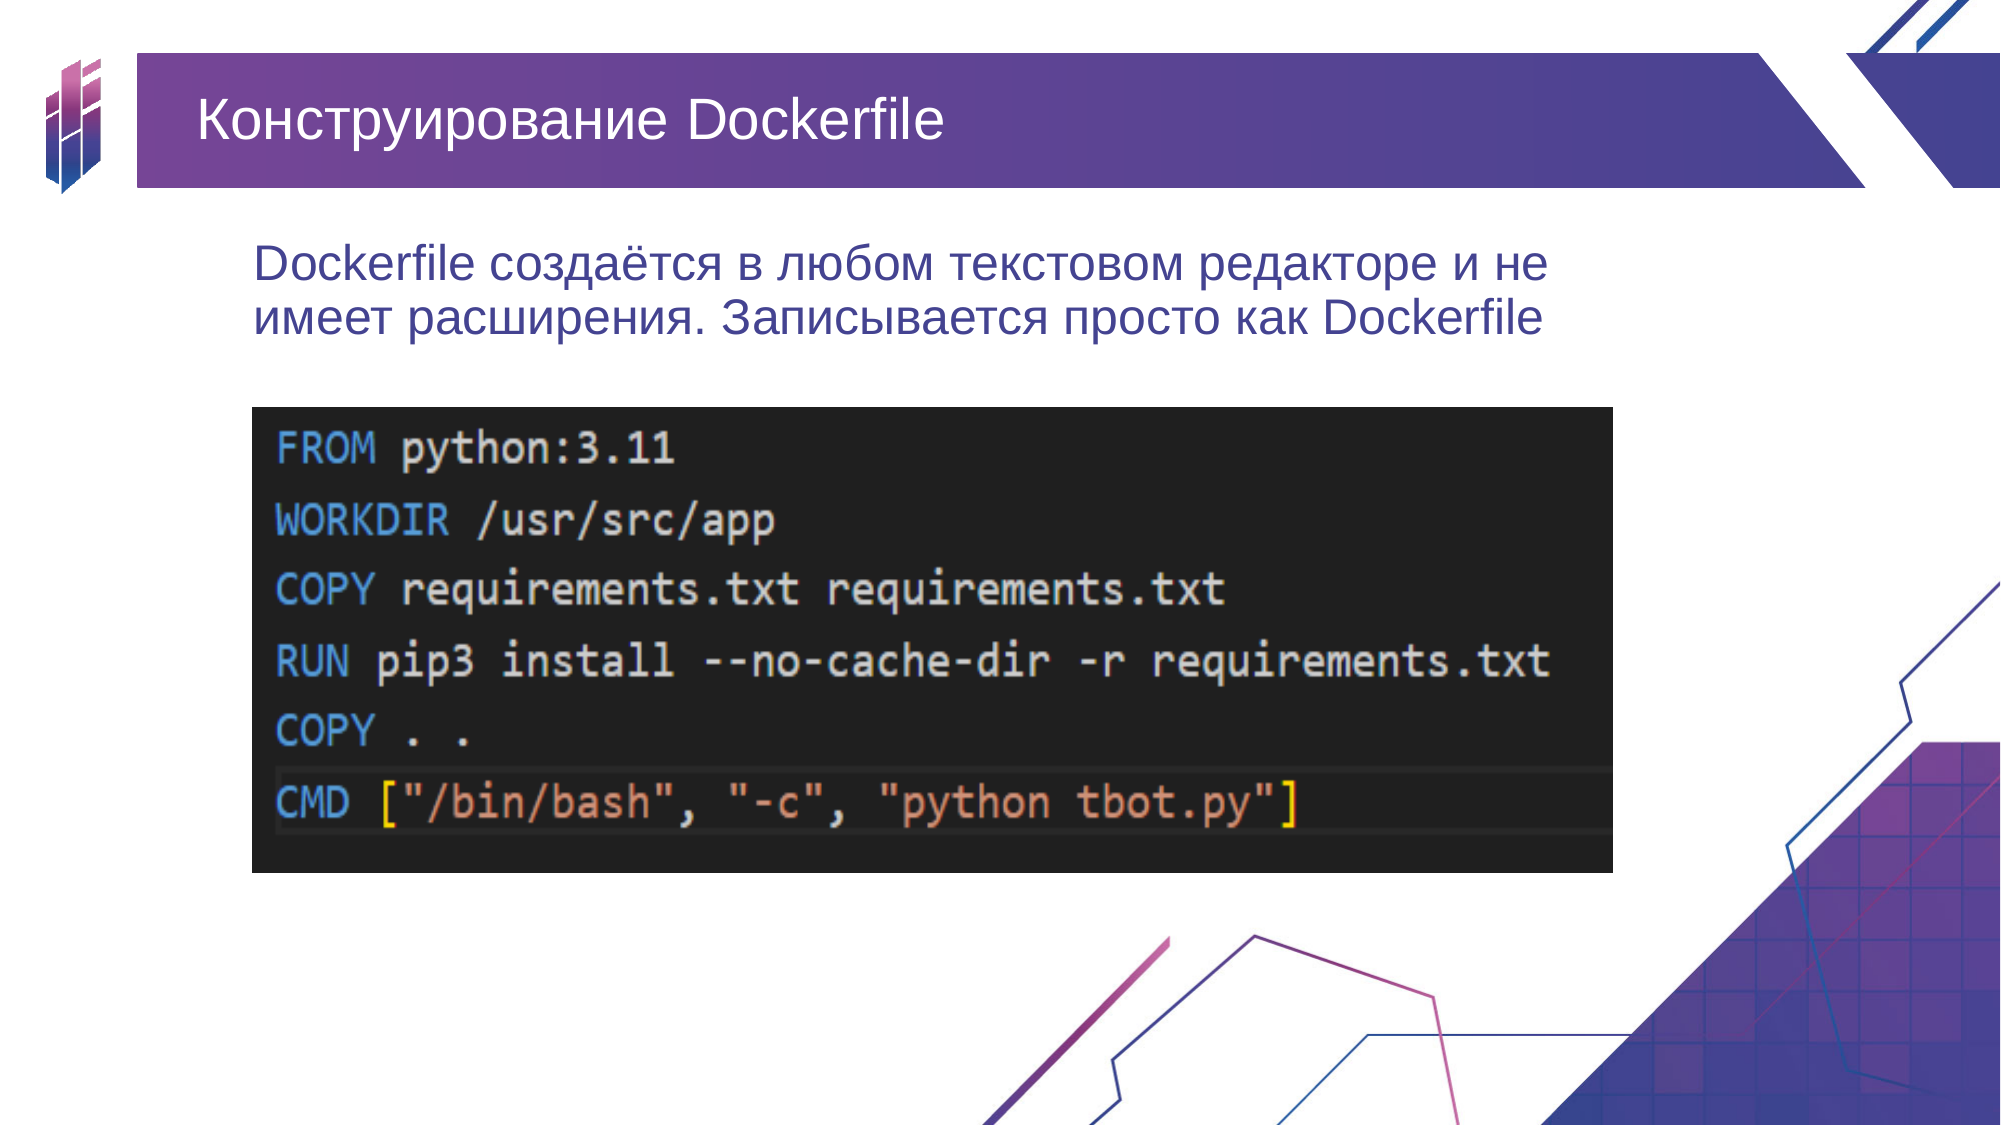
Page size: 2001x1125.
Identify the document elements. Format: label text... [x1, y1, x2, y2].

text_box Dockerfile создаётся в любом текстовом редакторе и не имеет расширения. Записывается просто как Dockerfile [238, 230, 1599, 387]
title Конструирование Dockerfile [181, 53, 1863, 188]
picture [0, 0, 2001, 1125]
